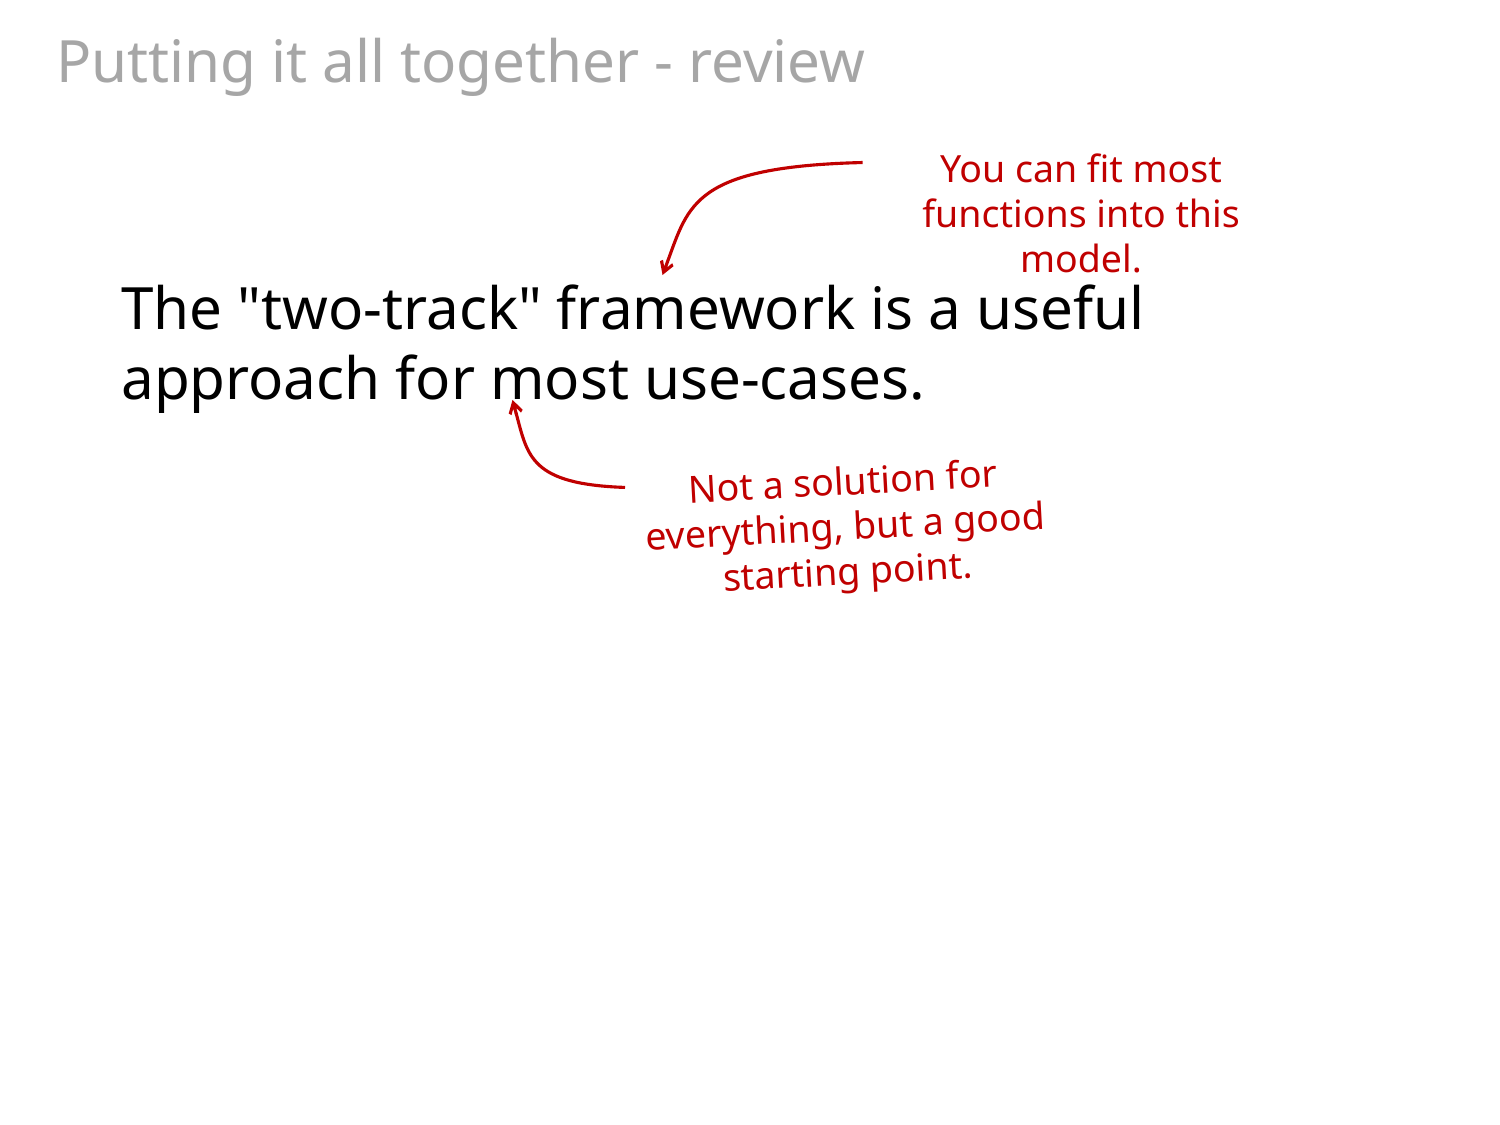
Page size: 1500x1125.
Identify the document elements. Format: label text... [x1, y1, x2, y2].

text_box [512, 399, 1076, 557]
text_box The "two-track" framework is a useful approach for most use-cases. [62, 212, 1450, 541]
title Putting it all together - review [41, 19, 1459, 100]
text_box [662, 137, 1313, 276]
